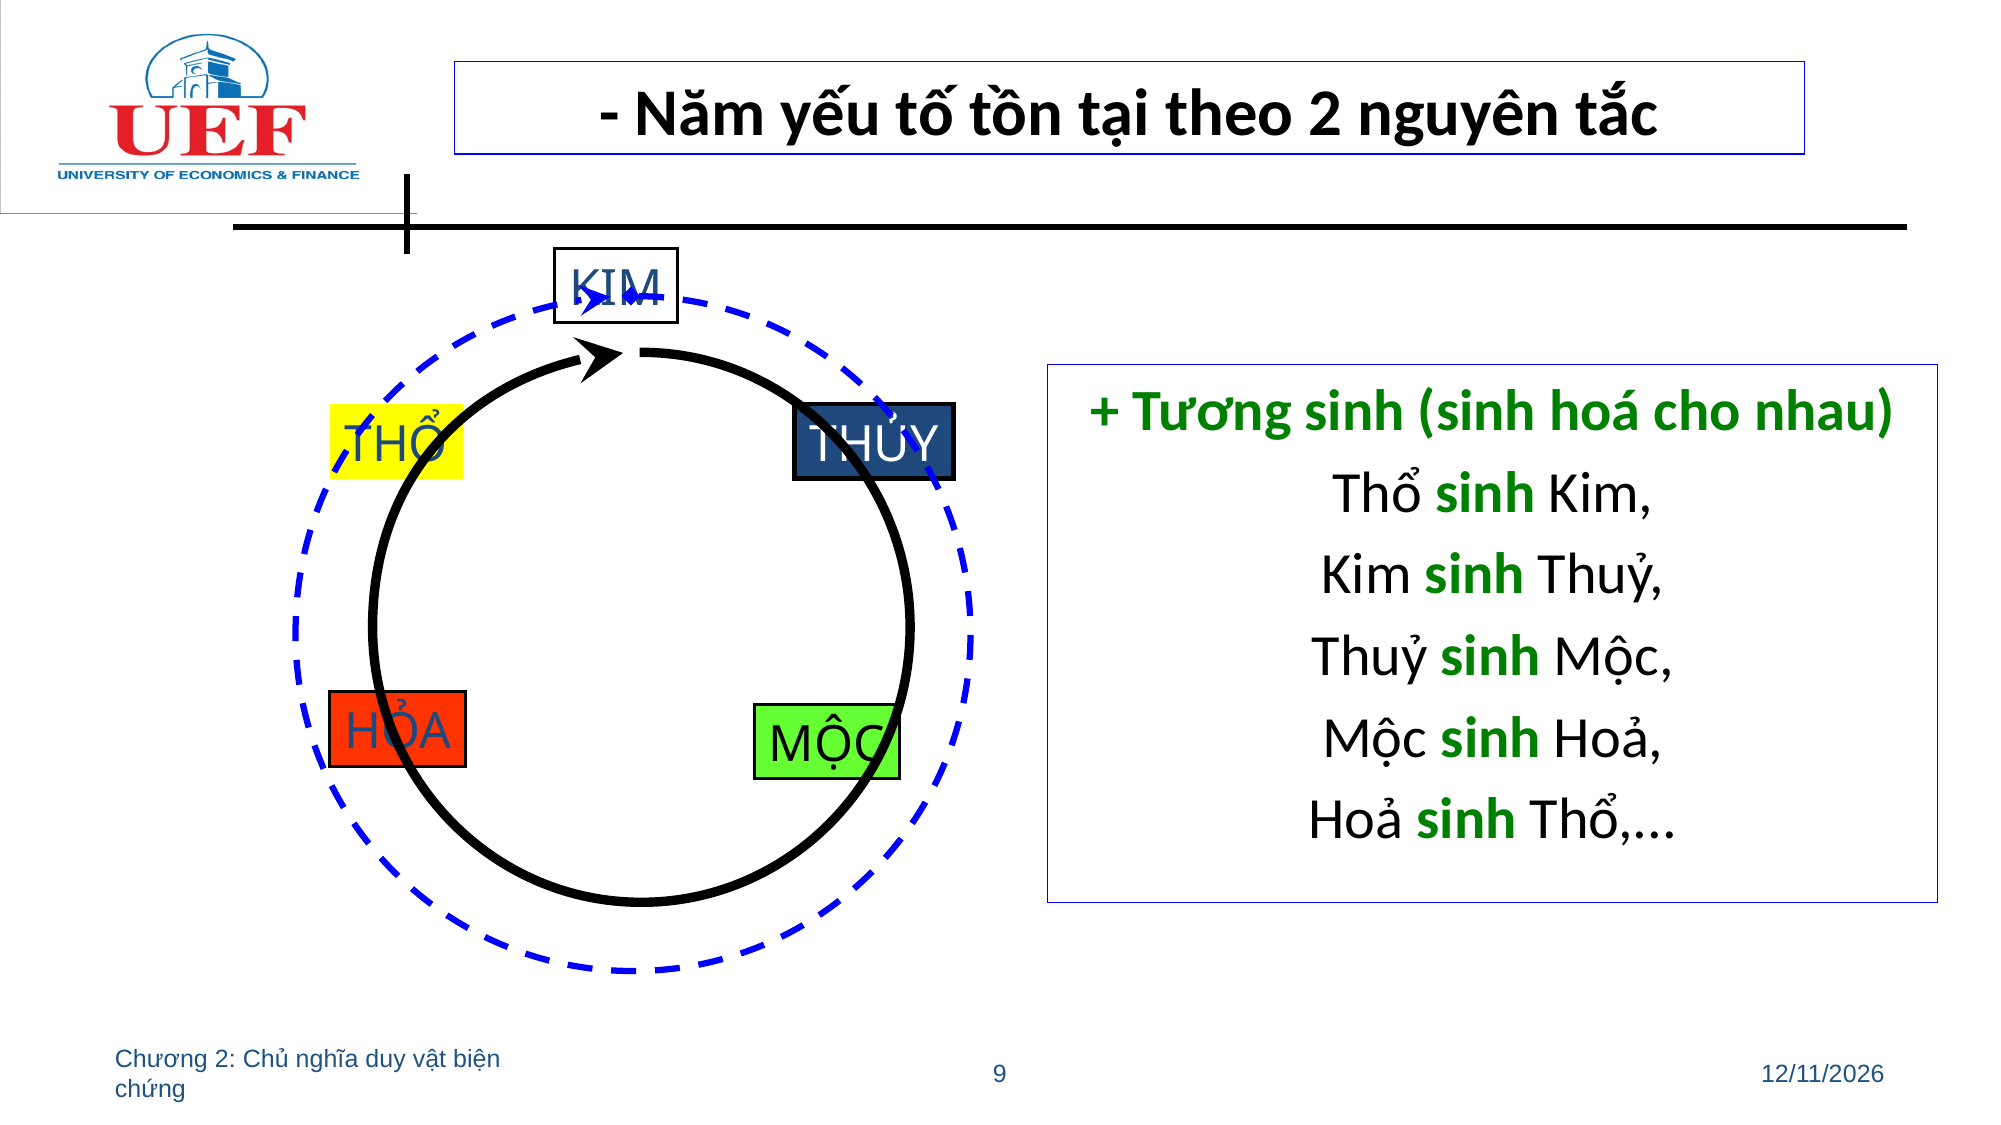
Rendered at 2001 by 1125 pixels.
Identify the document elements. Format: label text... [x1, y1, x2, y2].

text_box [372, 344, 911, 903]
text_box KIM [554, 248, 678, 323]
text_box - Năm yếu tố tồn tại theo 2 nguyên tắc [454, 61, 1805, 154]
text_box + Tương sinh (sinh hoá cho nhau) Thổ sinh Kim, Kim sinh Thuỷ, Thuỷ sinh Mộc, Mộc sinh Hoả, Hoả sinh Thổ,... [1047, 364, 1938, 903]
text_box THỔ [329, 404, 384, 479]
footer Chương 2: Chủ nghĩa duy vật biện chứng [99, 1042, 567, 1103]
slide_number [1433, 1042, 1900, 1103]
text_box [295, 288, 971, 972]
slide_number 9 [683, 1042, 1317, 1103]
picture [0, 0, 417, 214]
text_box THỦY [882, 404, 954, 479]
